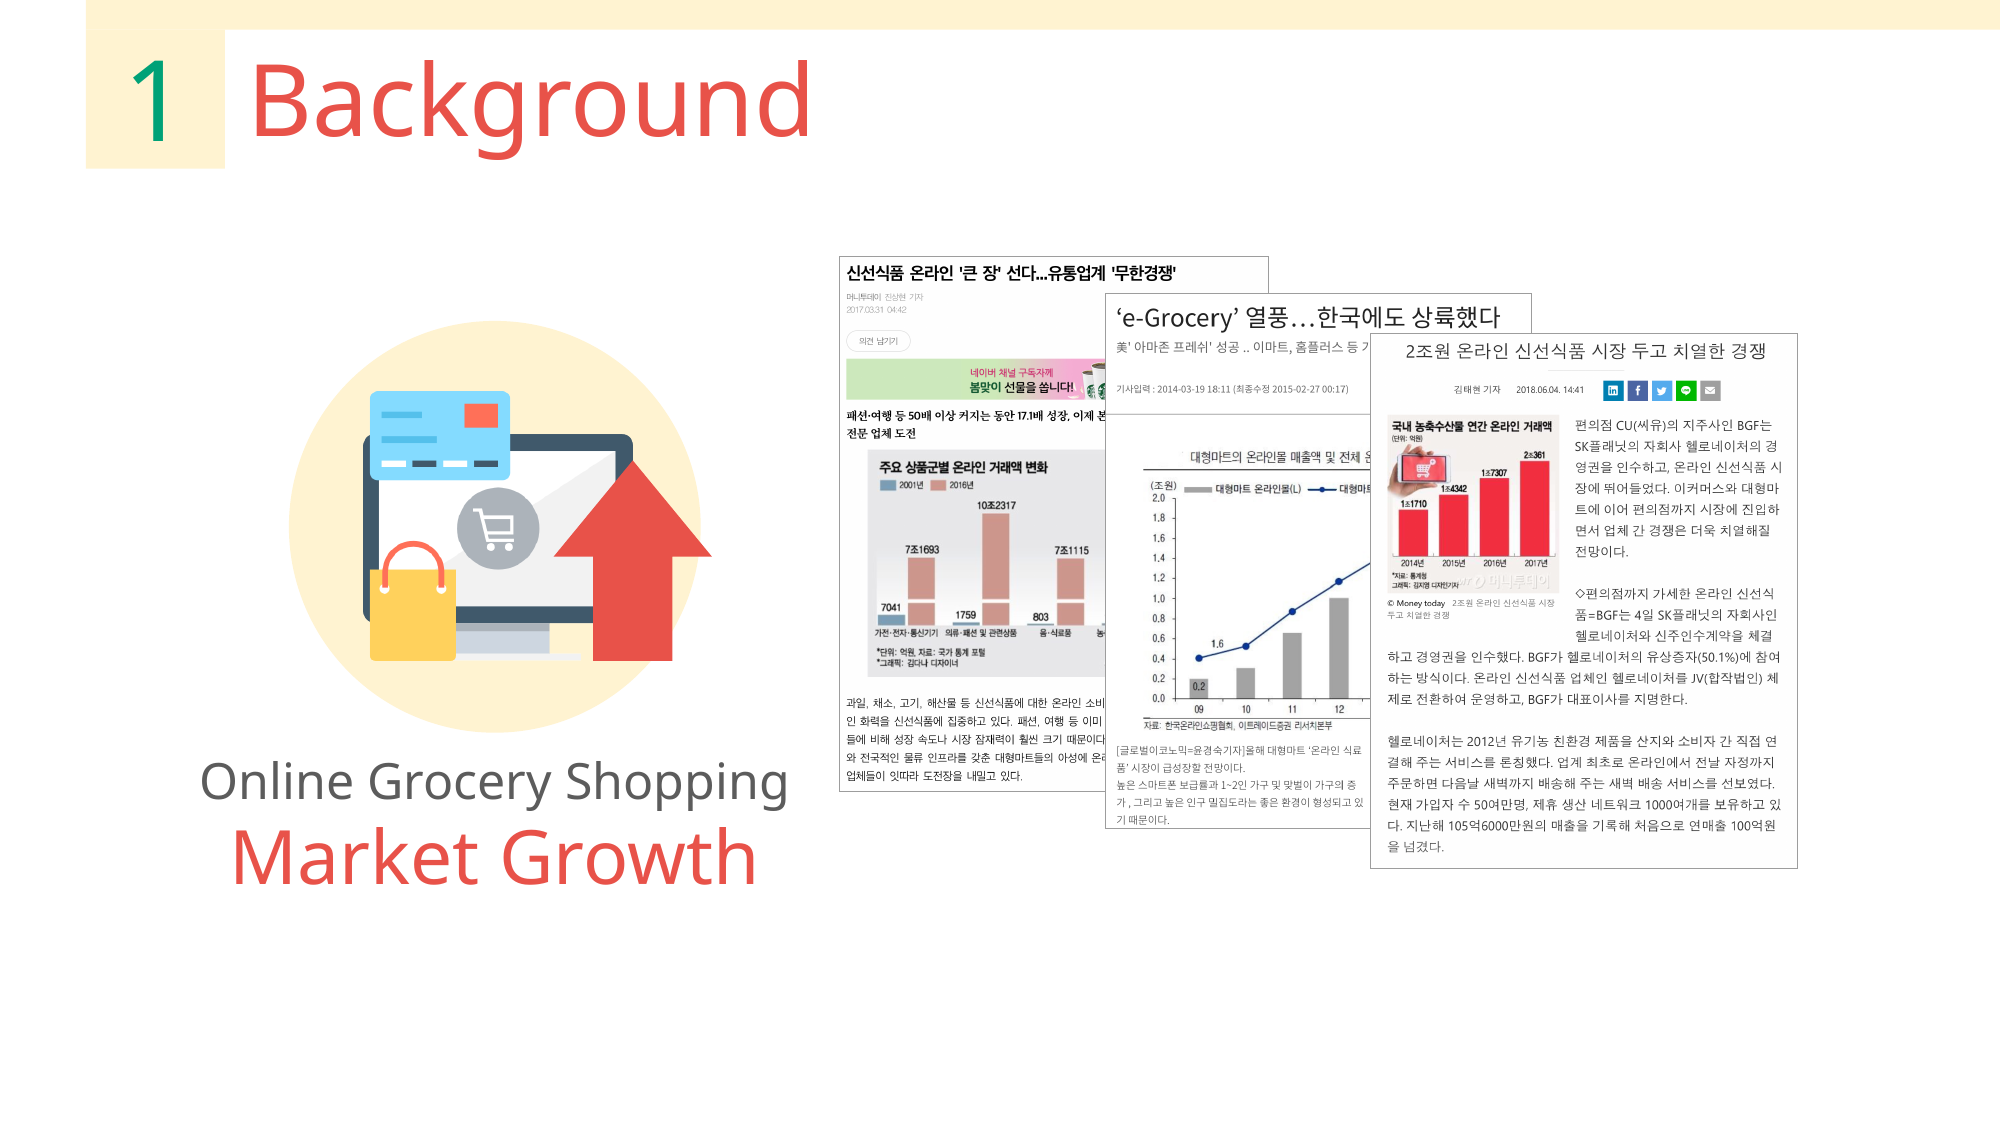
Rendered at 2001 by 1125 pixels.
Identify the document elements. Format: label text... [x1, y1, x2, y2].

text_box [839, 256, 1798, 869]
text_box Background [232, 31, 831, 165]
text_box 1 [85, 21, 225, 172]
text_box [224, 320, 765, 909]
text_box [85, 0, 2000, 31]
